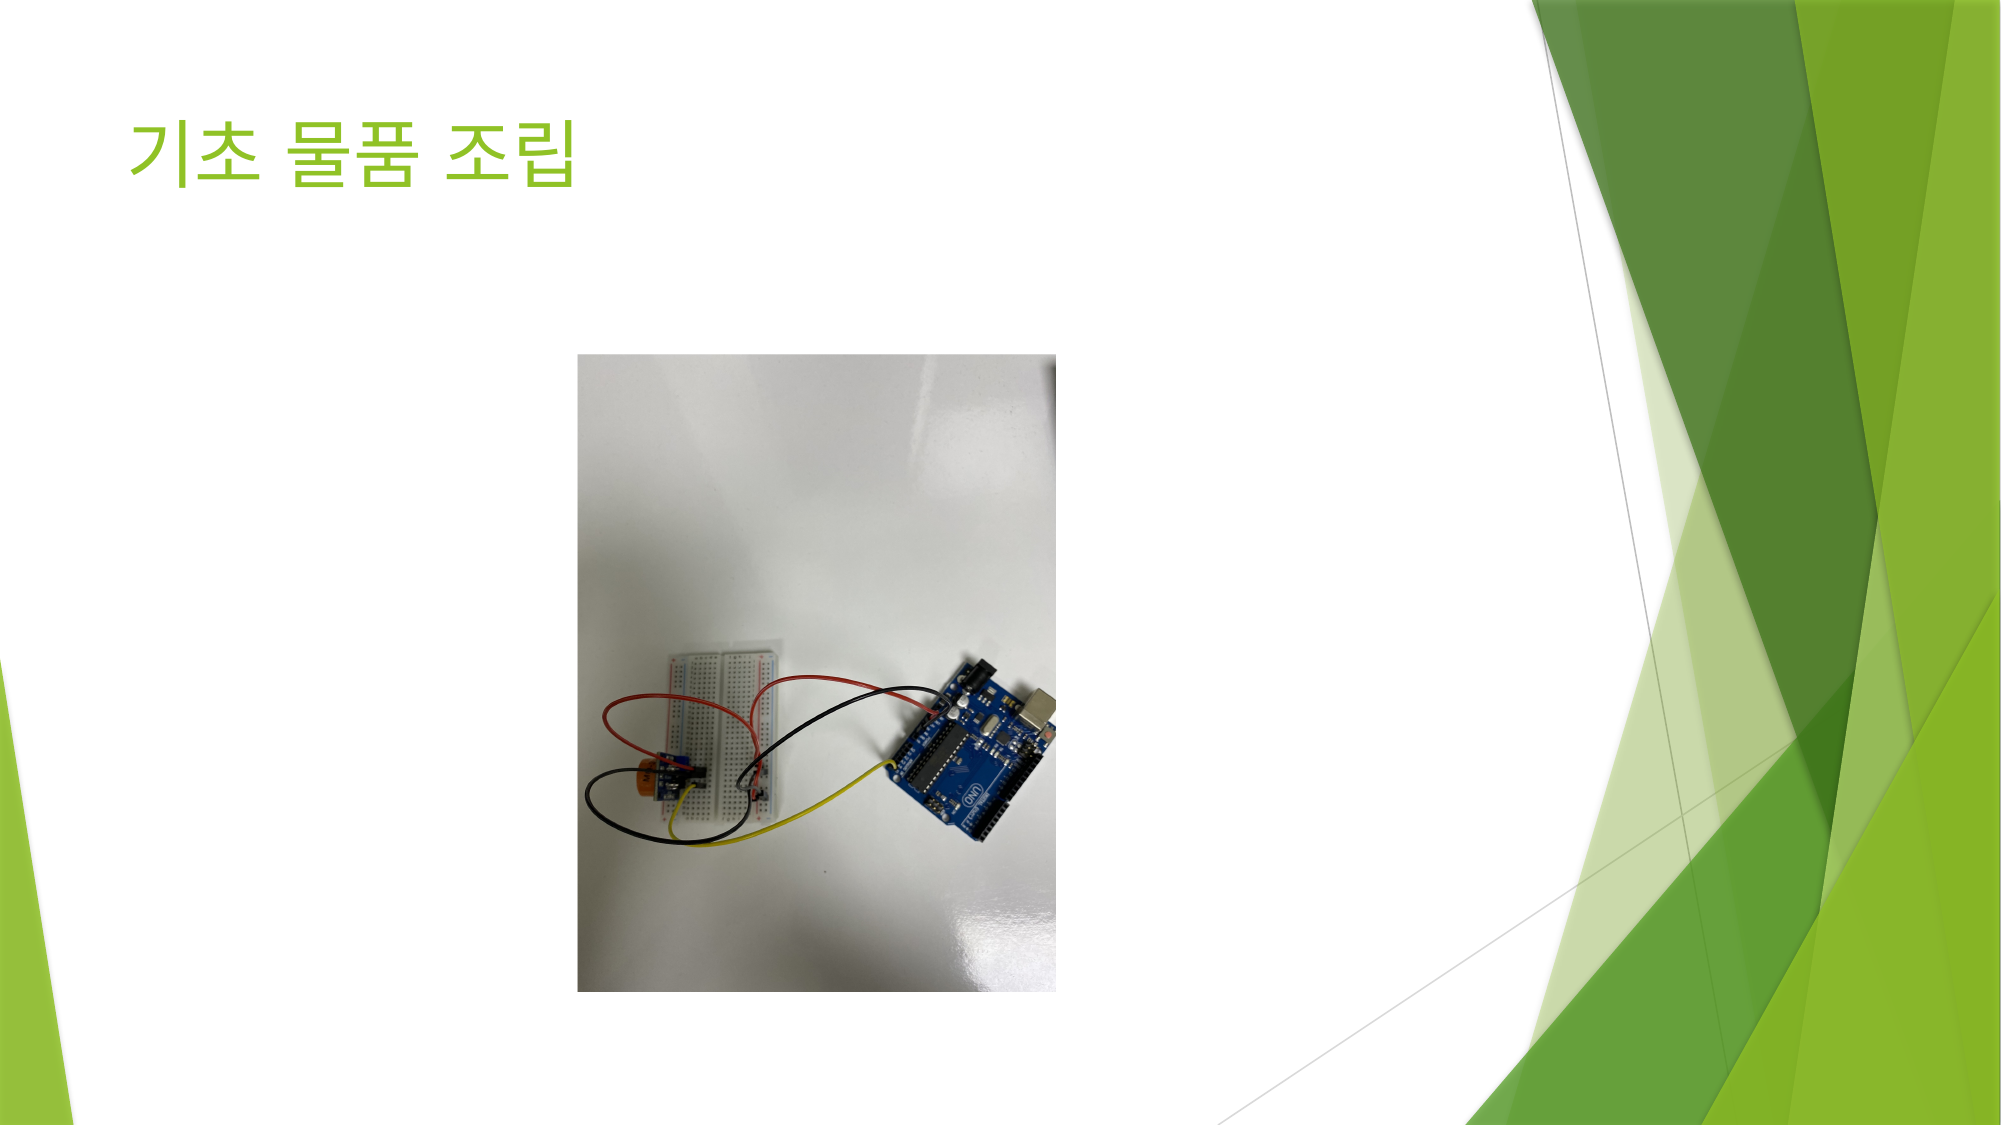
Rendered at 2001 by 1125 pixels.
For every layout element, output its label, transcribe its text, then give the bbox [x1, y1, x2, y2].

title 기초 물품 조립 [111, 99, 1522, 317]
picture [578, 355, 1056, 433]
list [497, 433, 1136, 912]
picture [578, 912, 1056, 991]
